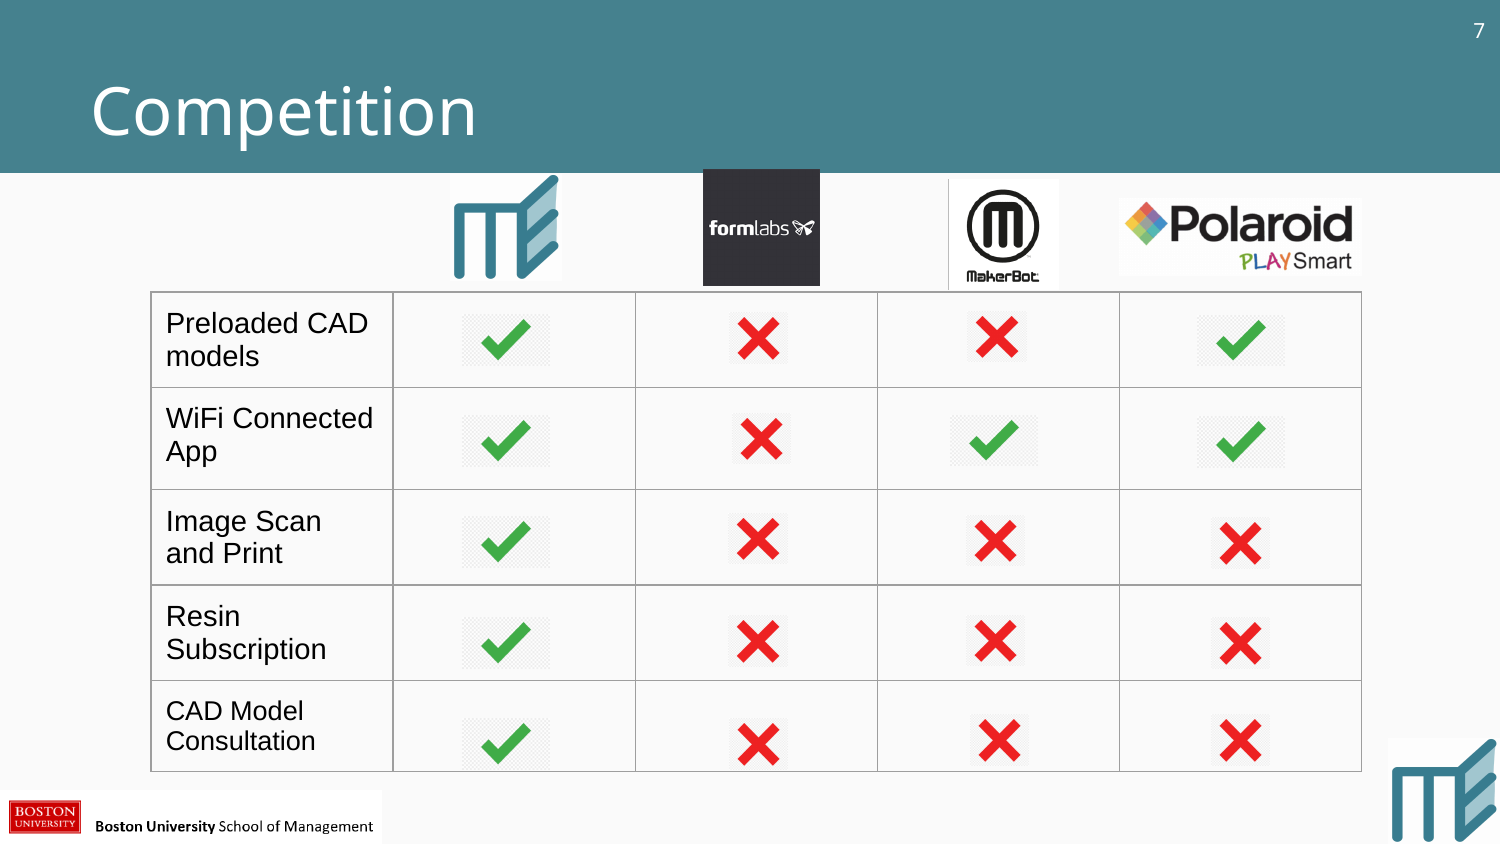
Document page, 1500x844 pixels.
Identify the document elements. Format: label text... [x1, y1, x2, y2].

table_cell [636, 586, 877, 680]
table_cell [1120, 586, 1361, 680]
picture [949, 414, 1038, 466]
table_cell [878, 388, 1119, 489]
picture [1211, 714, 1271, 766]
table_cell [636, 681, 877, 771]
table_header [394, 293, 635, 387]
table_cell WiFi Connected App [152, 388, 392, 489]
picture [462, 314, 551, 366]
picture [462, 617, 551, 669]
table_cell Image Scan and Print [152, 490, 392, 584]
picture [932, 162, 1075, 305]
picture [728, 512, 788, 564]
table_cell [878, 681, 1119, 771]
picture [970, 714, 1030, 766]
picture [728, 615, 788, 667]
picture [1196, 416, 1285, 468]
table_header Preloaded CAD models [152, 293, 392, 387]
picture [1119, 198, 1363, 276]
picture [967, 311, 1027, 363]
table_header [878, 293, 1119, 387]
table_cell [1120, 490, 1361, 584]
picture [1196, 315, 1285, 367]
picture [729, 718, 789, 770]
table_cell [636, 388, 877, 489]
title Competition [75, 37, 1425, 164]
table_cell [636, 490, 877, 584]
picture [1211, 517, 1271, 569]
table_cell [878, 586, 1119, 680]
picture [703, 169, 820, 286]
picture [729, 312, 789, 364]
picture [965, 614, 1025, 666]
slide_number ‹#› [1410, 0, 1500, 65]
table_cell [394, 681, 635, 771]
picture [0, 789, 382, 844]
table_cell [394, 586, 635, 680]
picture [732, 412, 791, 464]
picture [1211, 617, 1271, 669]
picture [462, 516, 551, 568]
picture [462, 718, 551, 770]
table_cell [1120, 388, 1361, 489]
table_cell CAD Model Consultation [152, 681, 392, 771]
table_header [1120, 293, 1361, 387]
picture [450, 174, 563, 281]
table_cell Resin Subscription [152, 586, 392, 680]
table_header [636, 293, 877, 387]
table_cell [878, 490, 1119, 584]
table_cell [1120, 681, 1361, 771]
picture [1388, 737, 1500, 844]
picture [965, 514, 1025, 566]
table_cell [394, 388, 635, 489]
picture [462, 415, 551, 467]
table_cell [394, 490, 635, 584]
